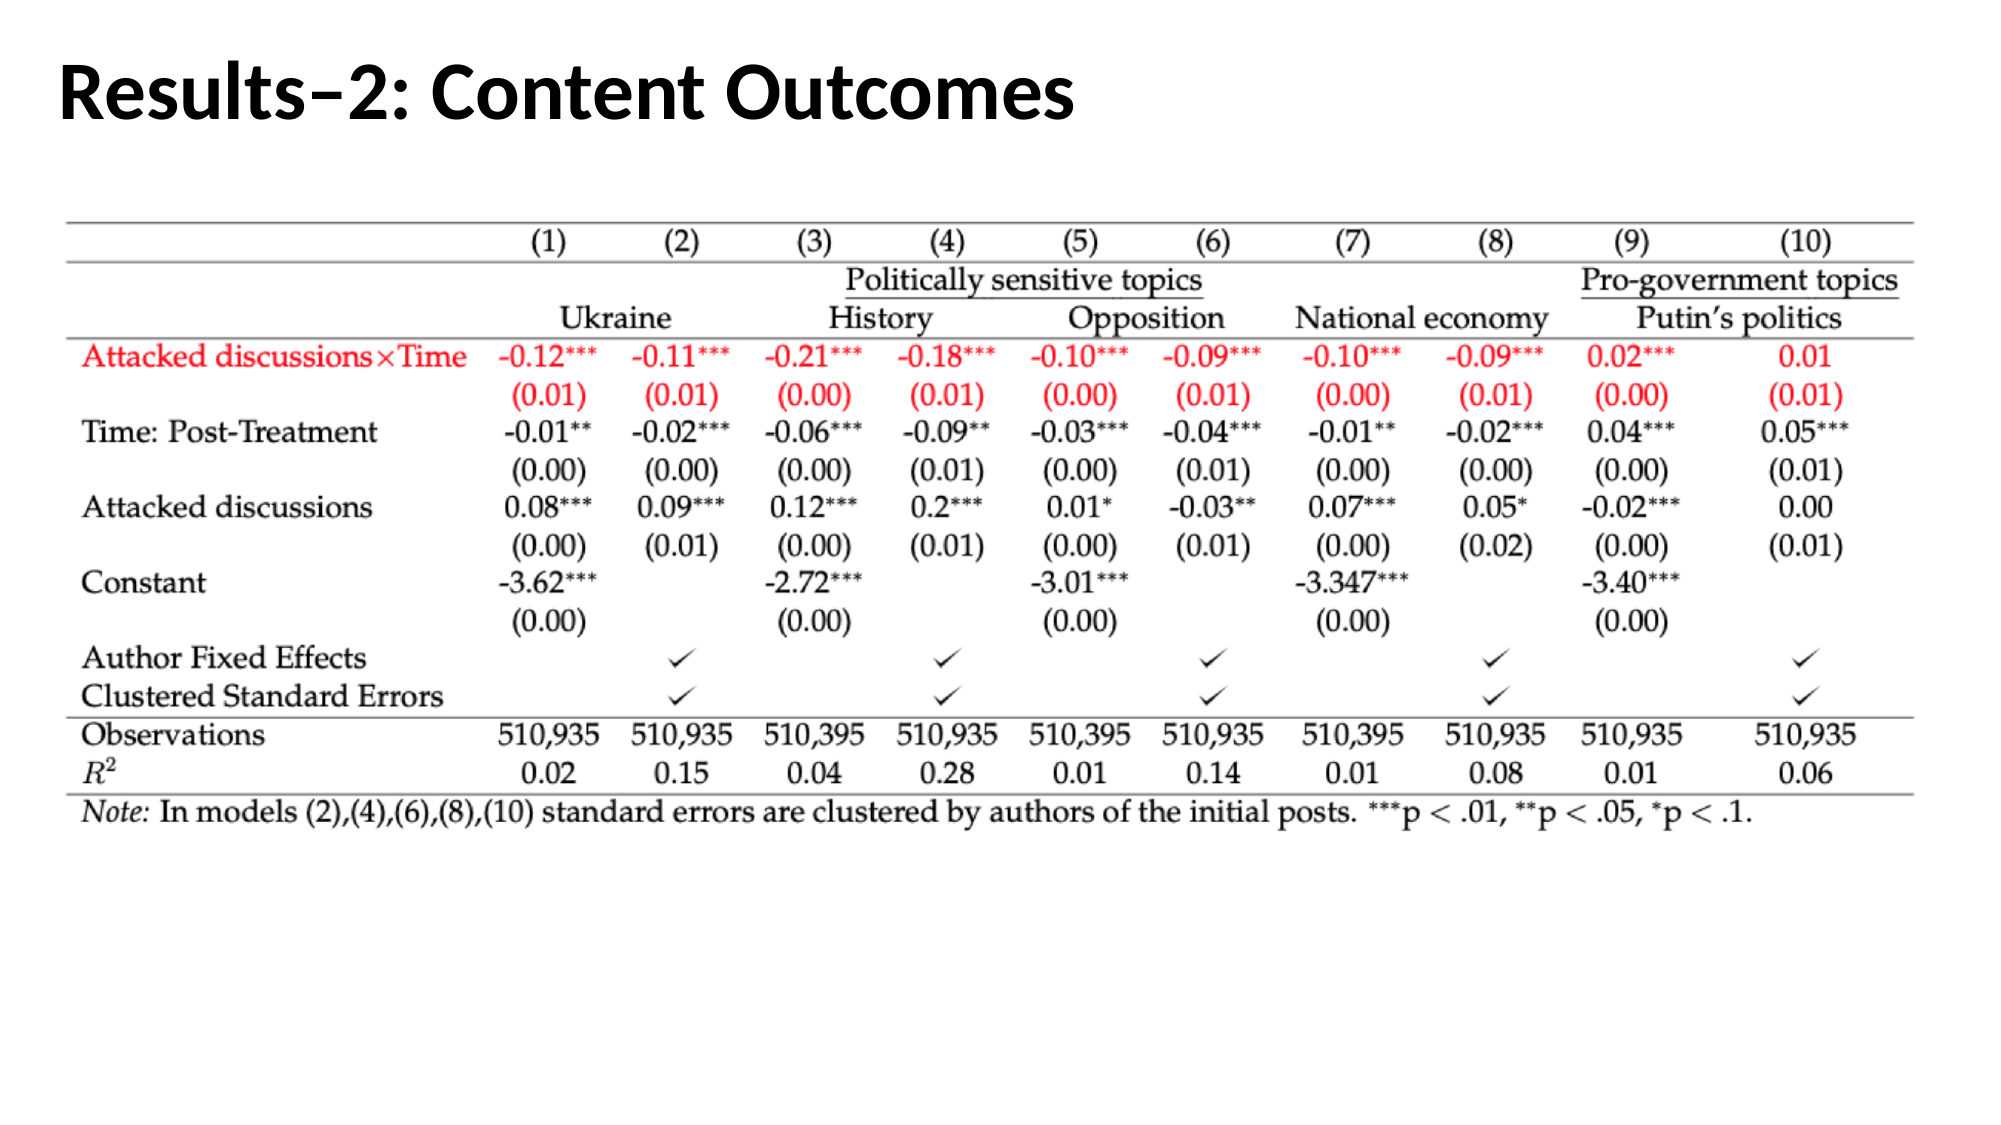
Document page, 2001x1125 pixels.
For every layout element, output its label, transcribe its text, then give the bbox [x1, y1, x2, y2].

text_box Results–2: Content Outcomes [42, 22, 1511, 149]
picture [43, 169, 1950, 874]
